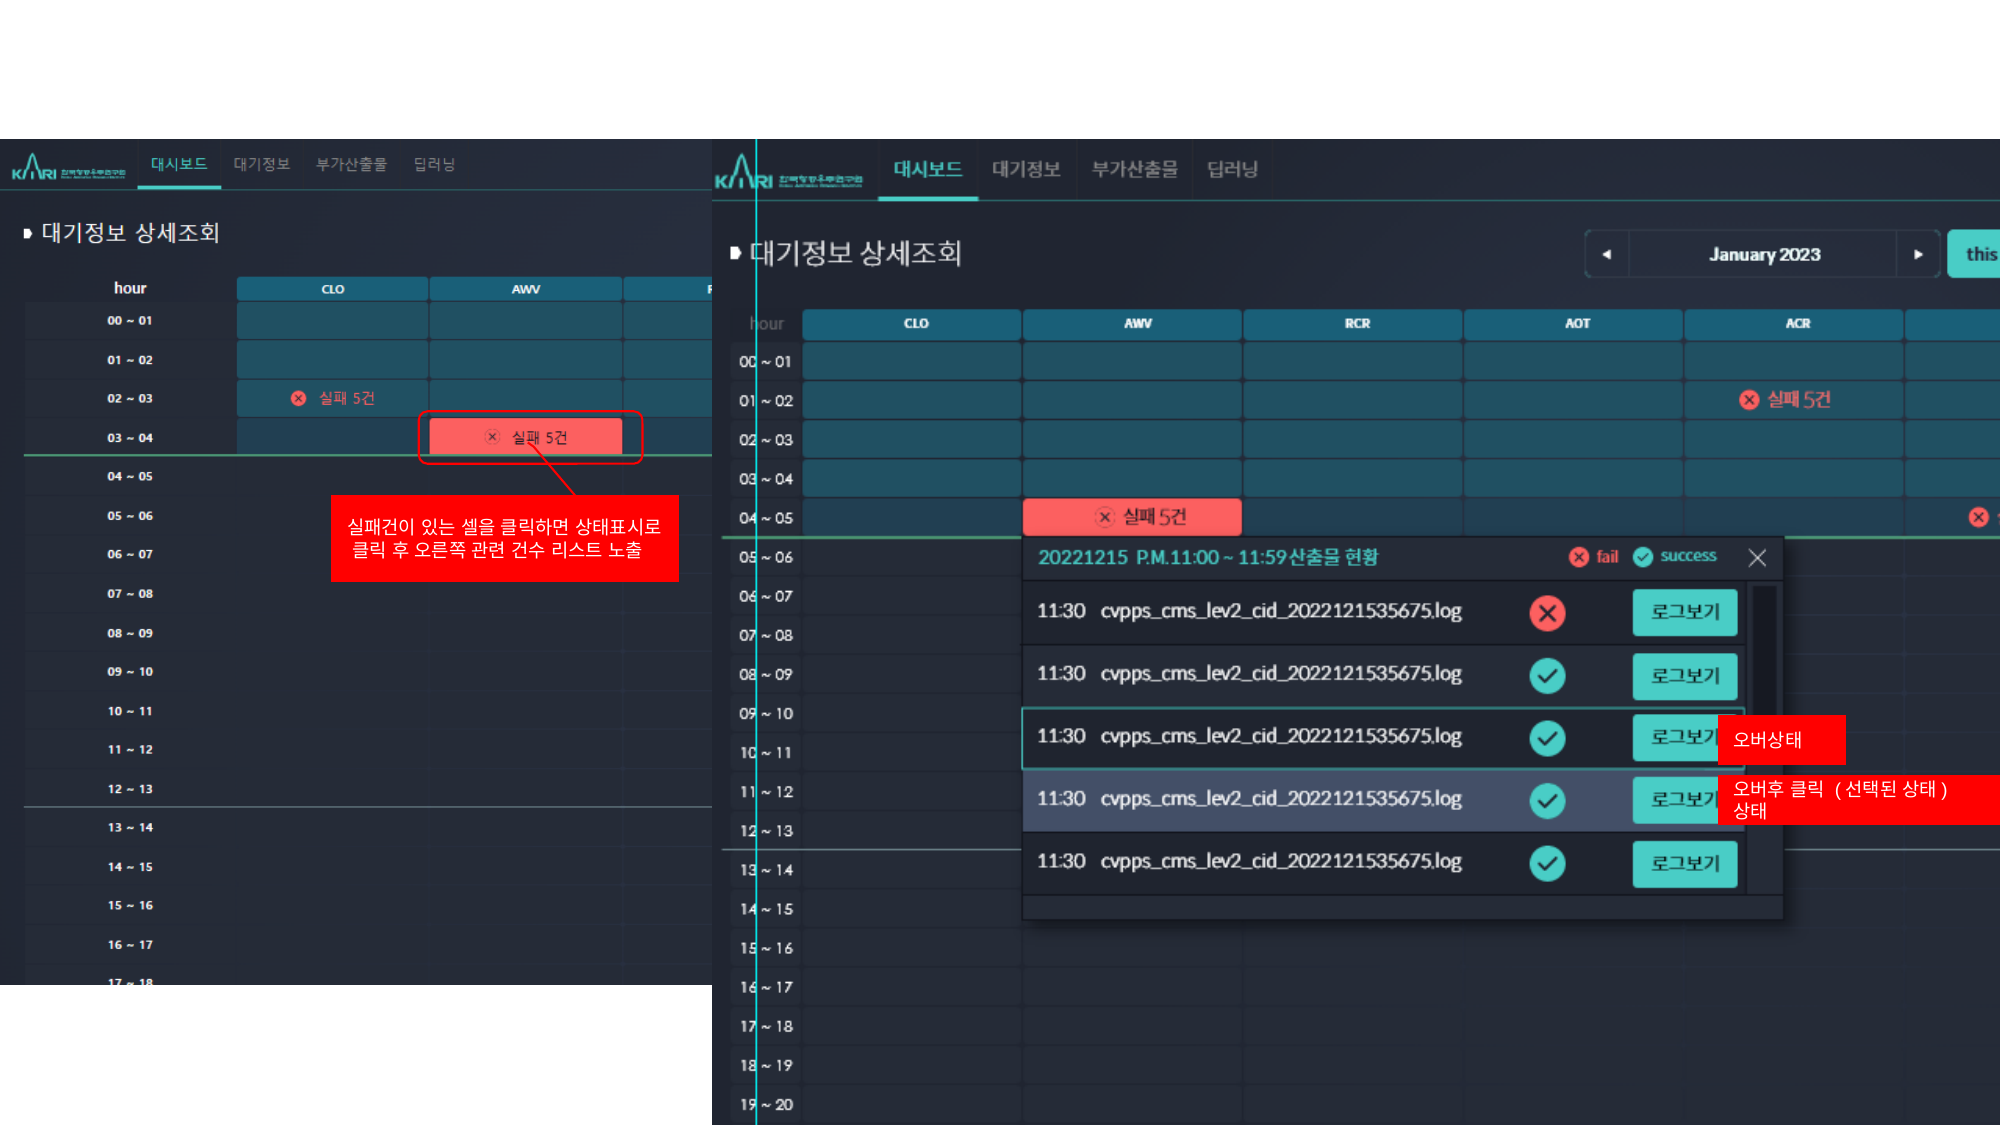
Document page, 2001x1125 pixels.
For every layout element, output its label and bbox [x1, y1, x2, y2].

picture [0, 139, 2000, 1125]
